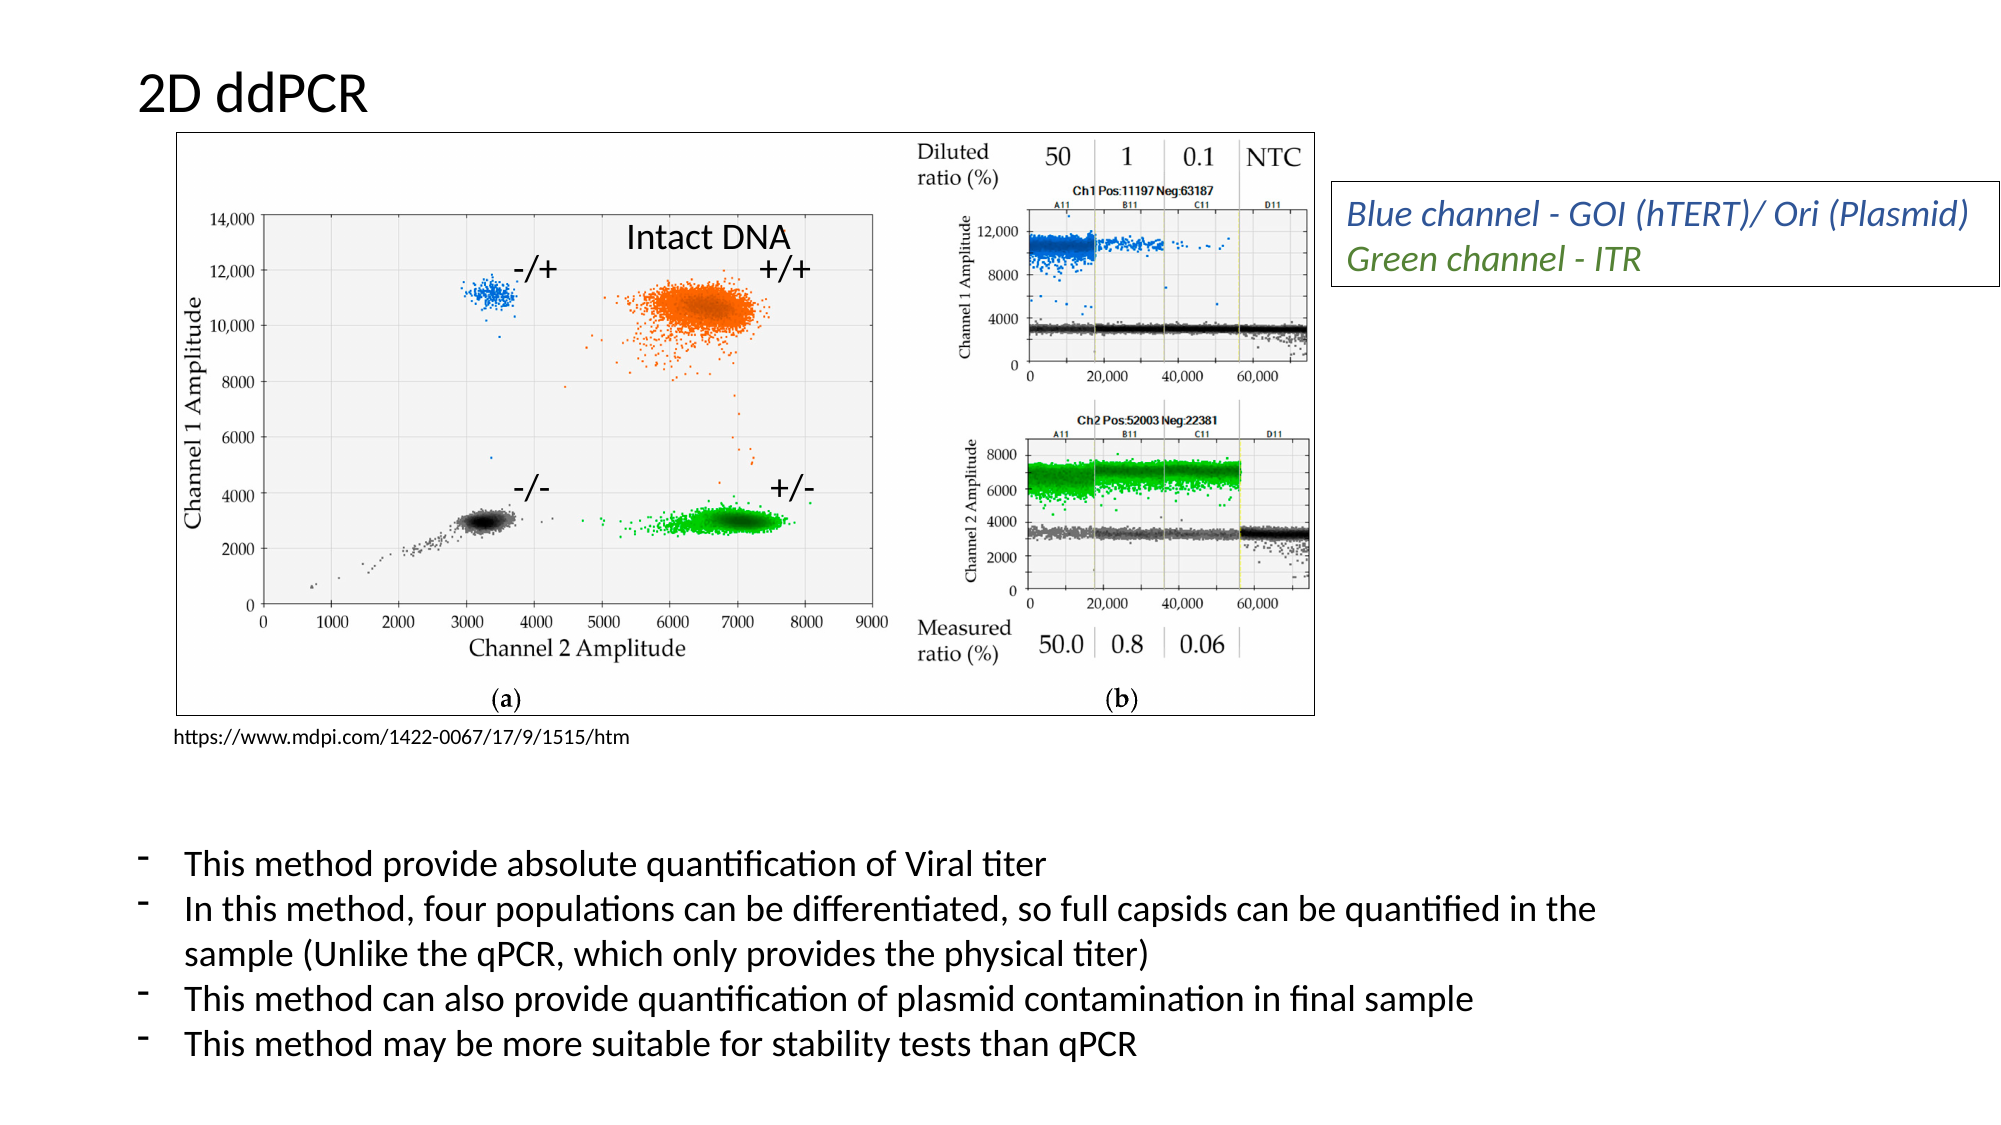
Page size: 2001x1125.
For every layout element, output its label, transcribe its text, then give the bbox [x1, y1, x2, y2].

text_box This method provide absolute quantification of Viral titer In this method, four populations can be differentiated, so full capsids can be quantified in the sample (Unlike the qPCR, which only provides the physical titer) This method can also provide quantification of plasmid contamination in final sample This method may be more suitable for stability tests than qPCR [122, 831, 1619, 1116]
text_box 2D ddPCR [122, 46, 477, 132]
picture [176, 132, 1315, 716]
text_box Blue channel - GOI (hTERT)/ Ori (Plasmid) Green channel - ITR [1331, 181, 2000, 287]
text_box https://www.mdpi.com/1422-0067/17/9/1515/htm [158, 715, 1159, 757]
